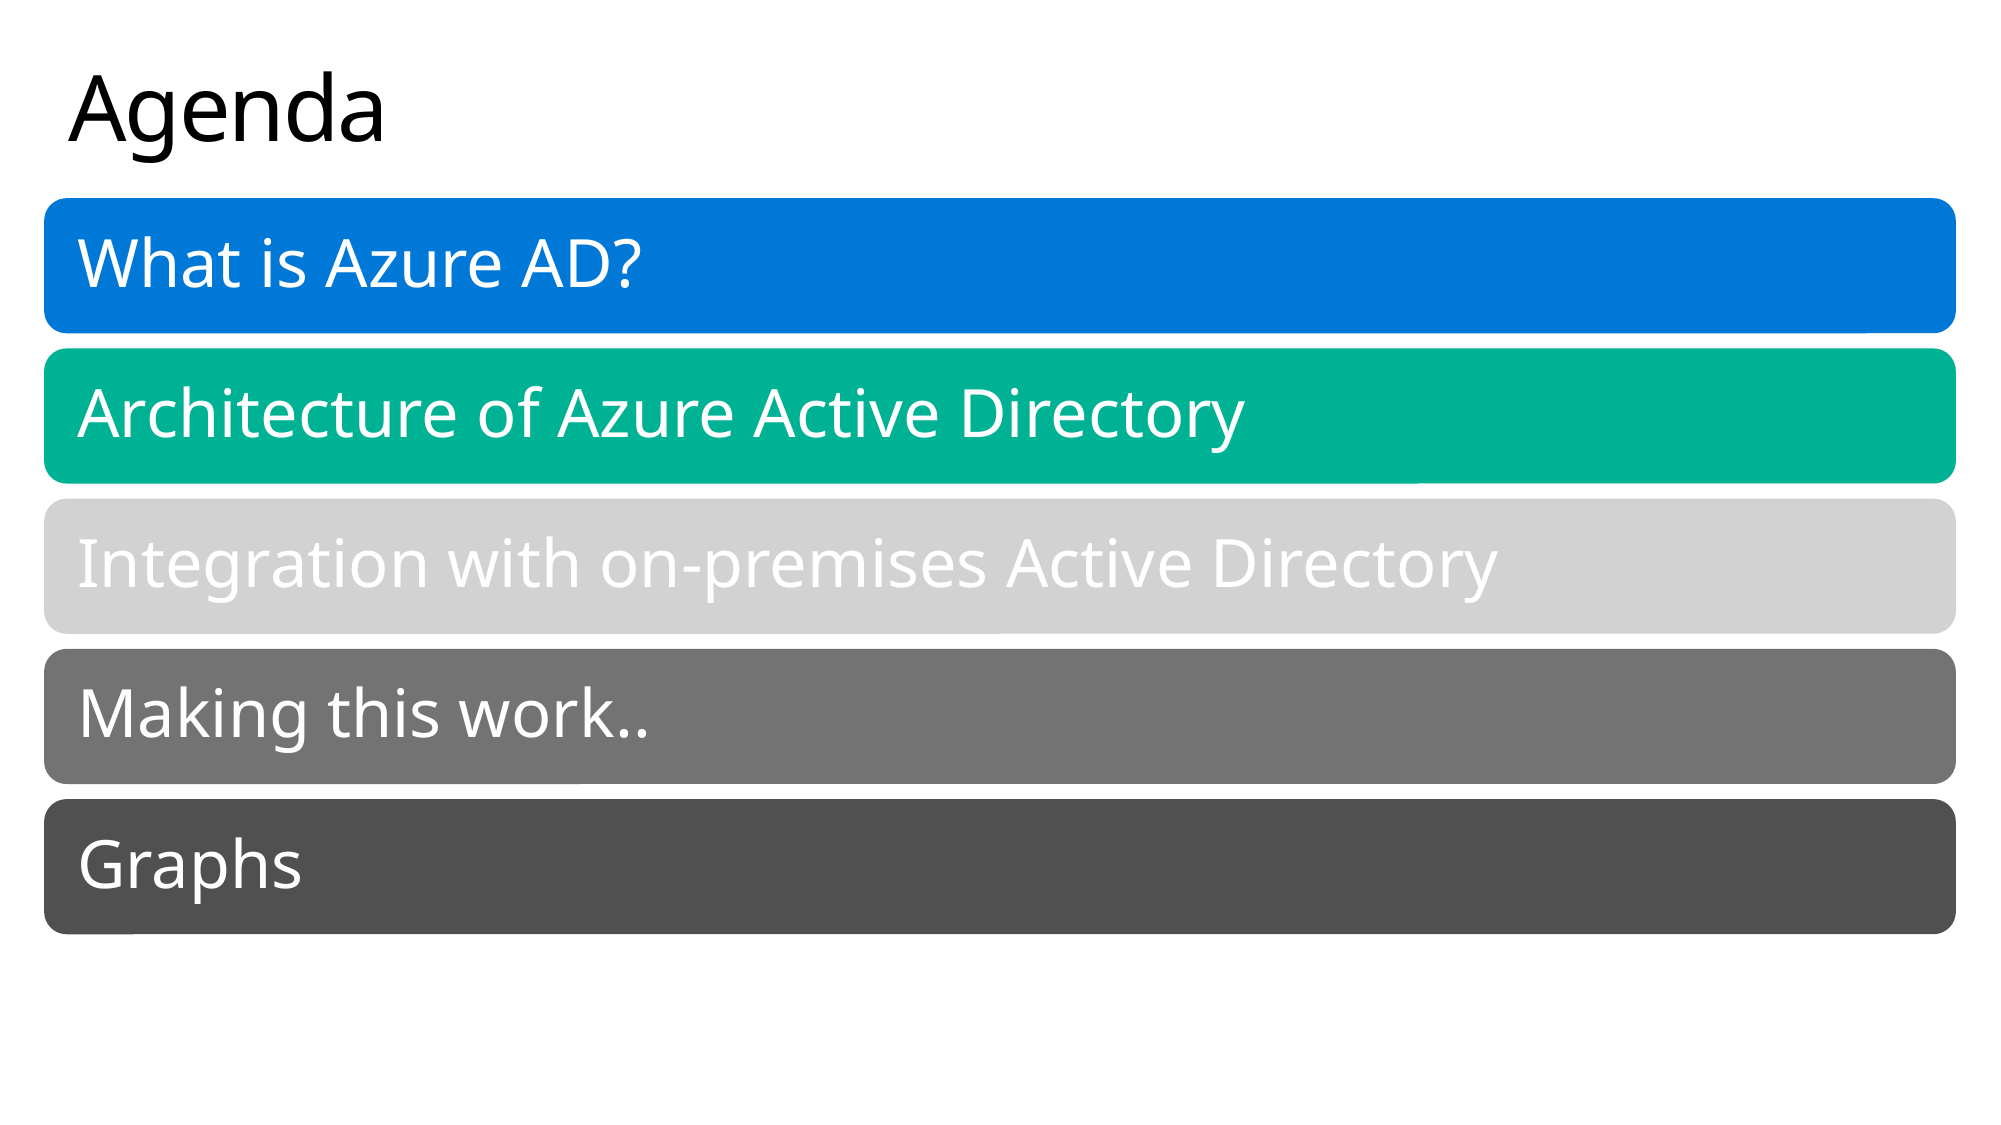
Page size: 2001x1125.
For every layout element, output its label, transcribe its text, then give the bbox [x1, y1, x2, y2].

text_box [43, 194, 1957, 938]
title Agenda [44, 47, 1957, 194]
